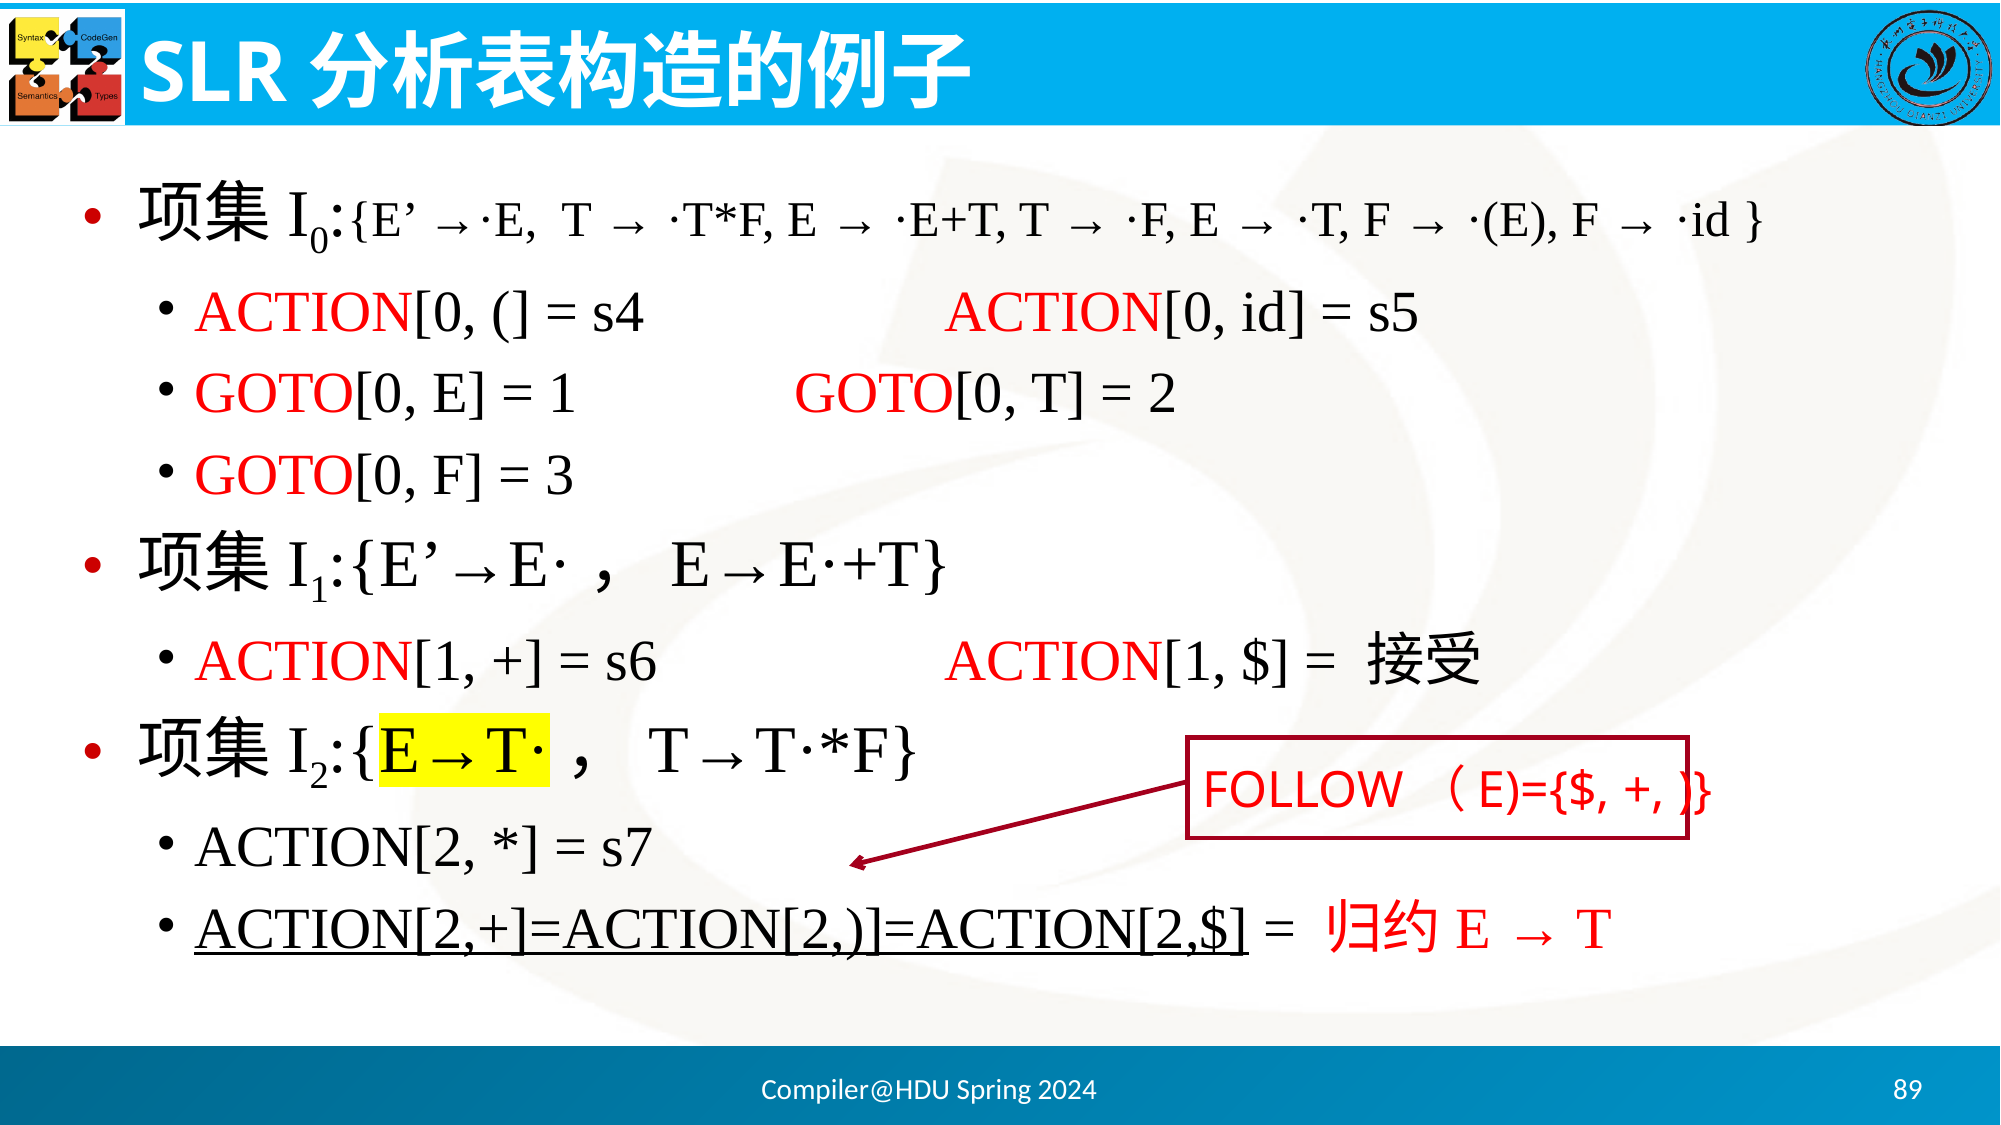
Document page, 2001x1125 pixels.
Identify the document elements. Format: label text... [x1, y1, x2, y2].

text_box FOLLOW（E)={$, +, )} [849, 737, 1688, 870]
footer Compiler@HDU Spring 2024 [612, 1049, 1247, 1125]
slide_number 89 [1503, 1049, 1938, 1125]
title SLR分析表构造的例子 [125, 6, 1934, 126]
list 项集I0:{E’ →·E, T → ·T*F, E → ·E+T, T → ·F, E → ·T, F → ·(E), F → ·id } ACTION[0, (] = s4 ACTION[0, id] = s5 GOTO[0, E] = 1 GOTO[0, T] = 2 GOTO[0, F] = 3 项集I1:{E’→E·，E→E·+T} ACTION[1, +] = s6 ACTION[1, $] = 接受 项集I2:{E→T·，T→T·*F} ACTION[2, *] = s7 ACTION[2,+]=ACTION[2,)]=ACTION[2,$] = 归约E → T [66, 162, 1934, 980]
